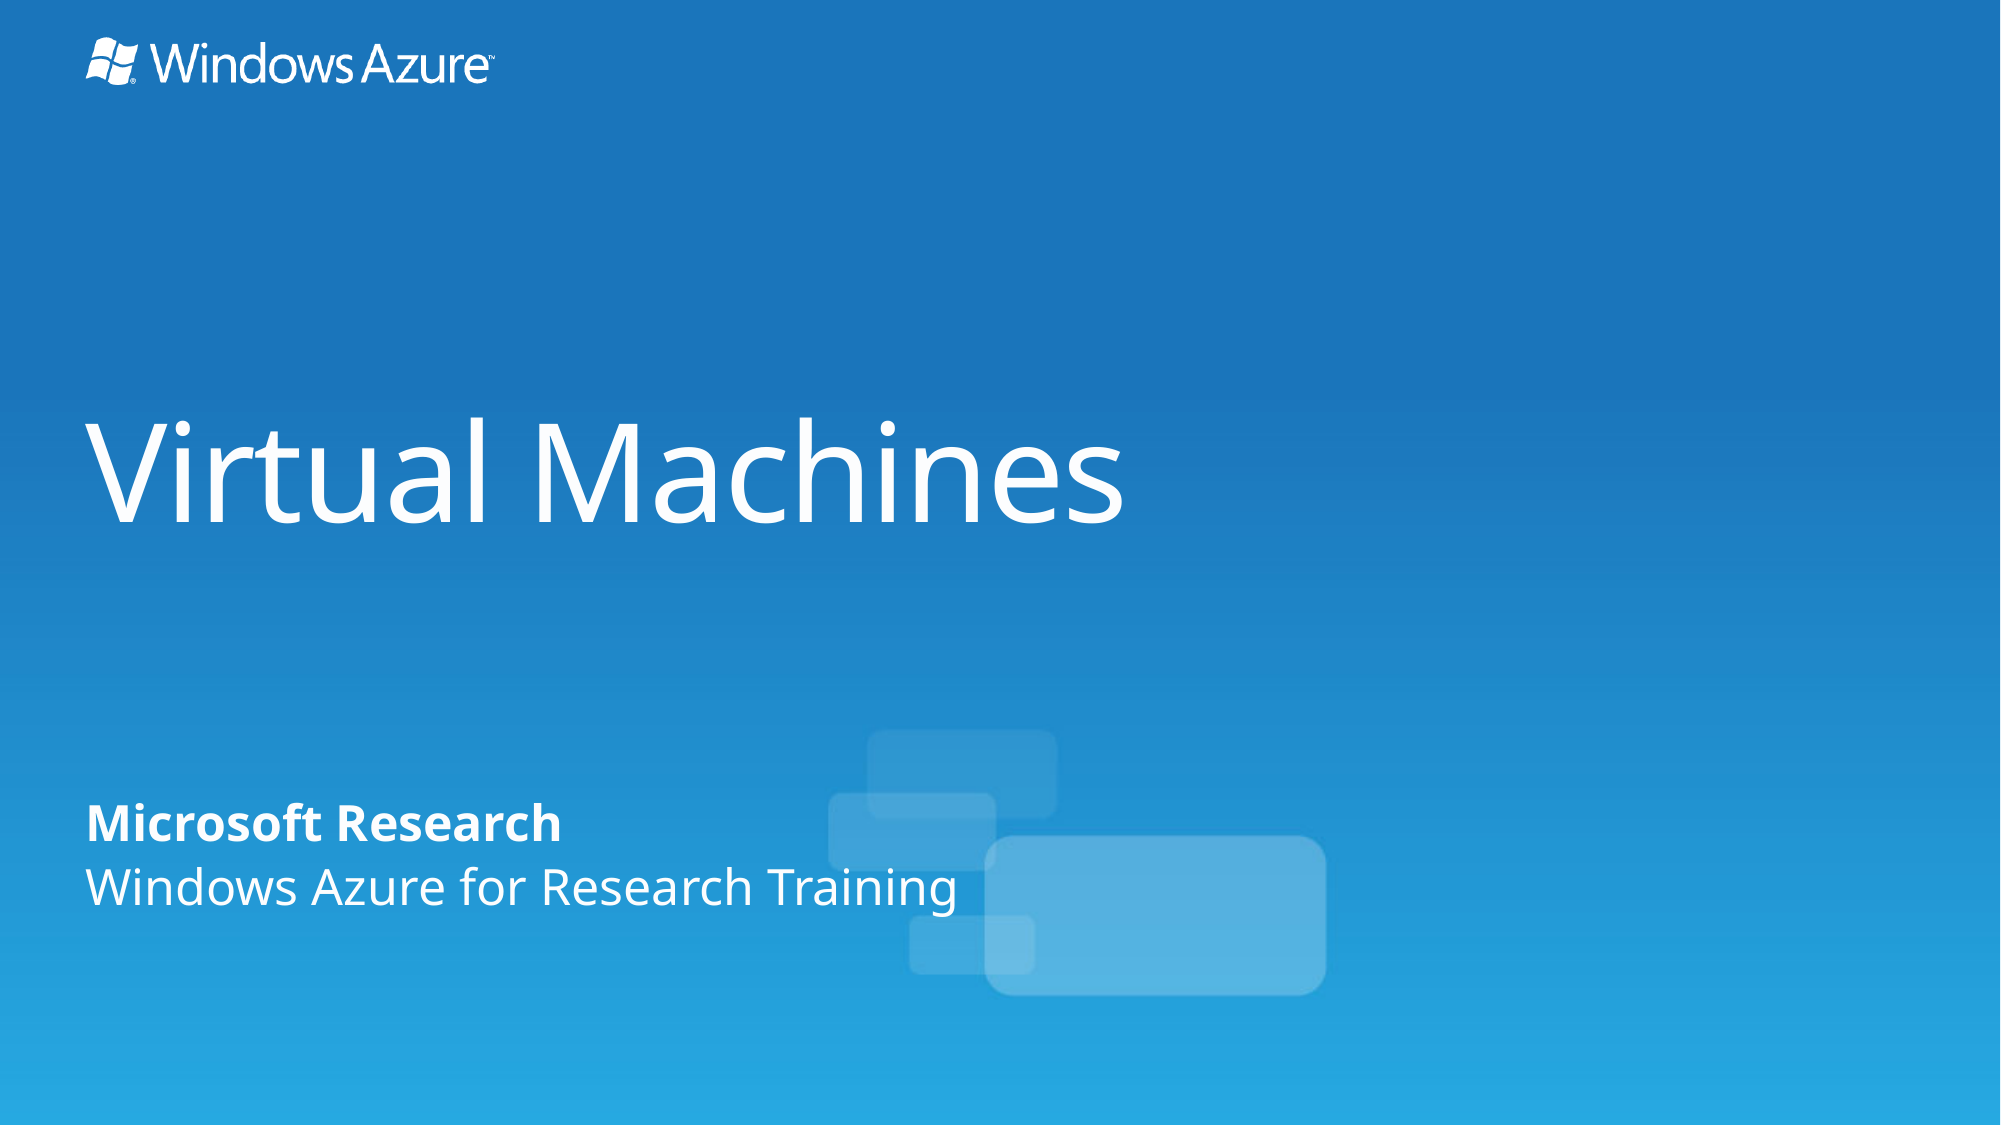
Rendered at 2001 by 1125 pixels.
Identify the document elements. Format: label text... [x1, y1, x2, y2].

list Microsoft Research Windows Azure for Research Training [85, 797, 1565, 919]
title Virtual Machines [85, 366, 1780, 590]
picture [0, 0, 2001, 1125]
